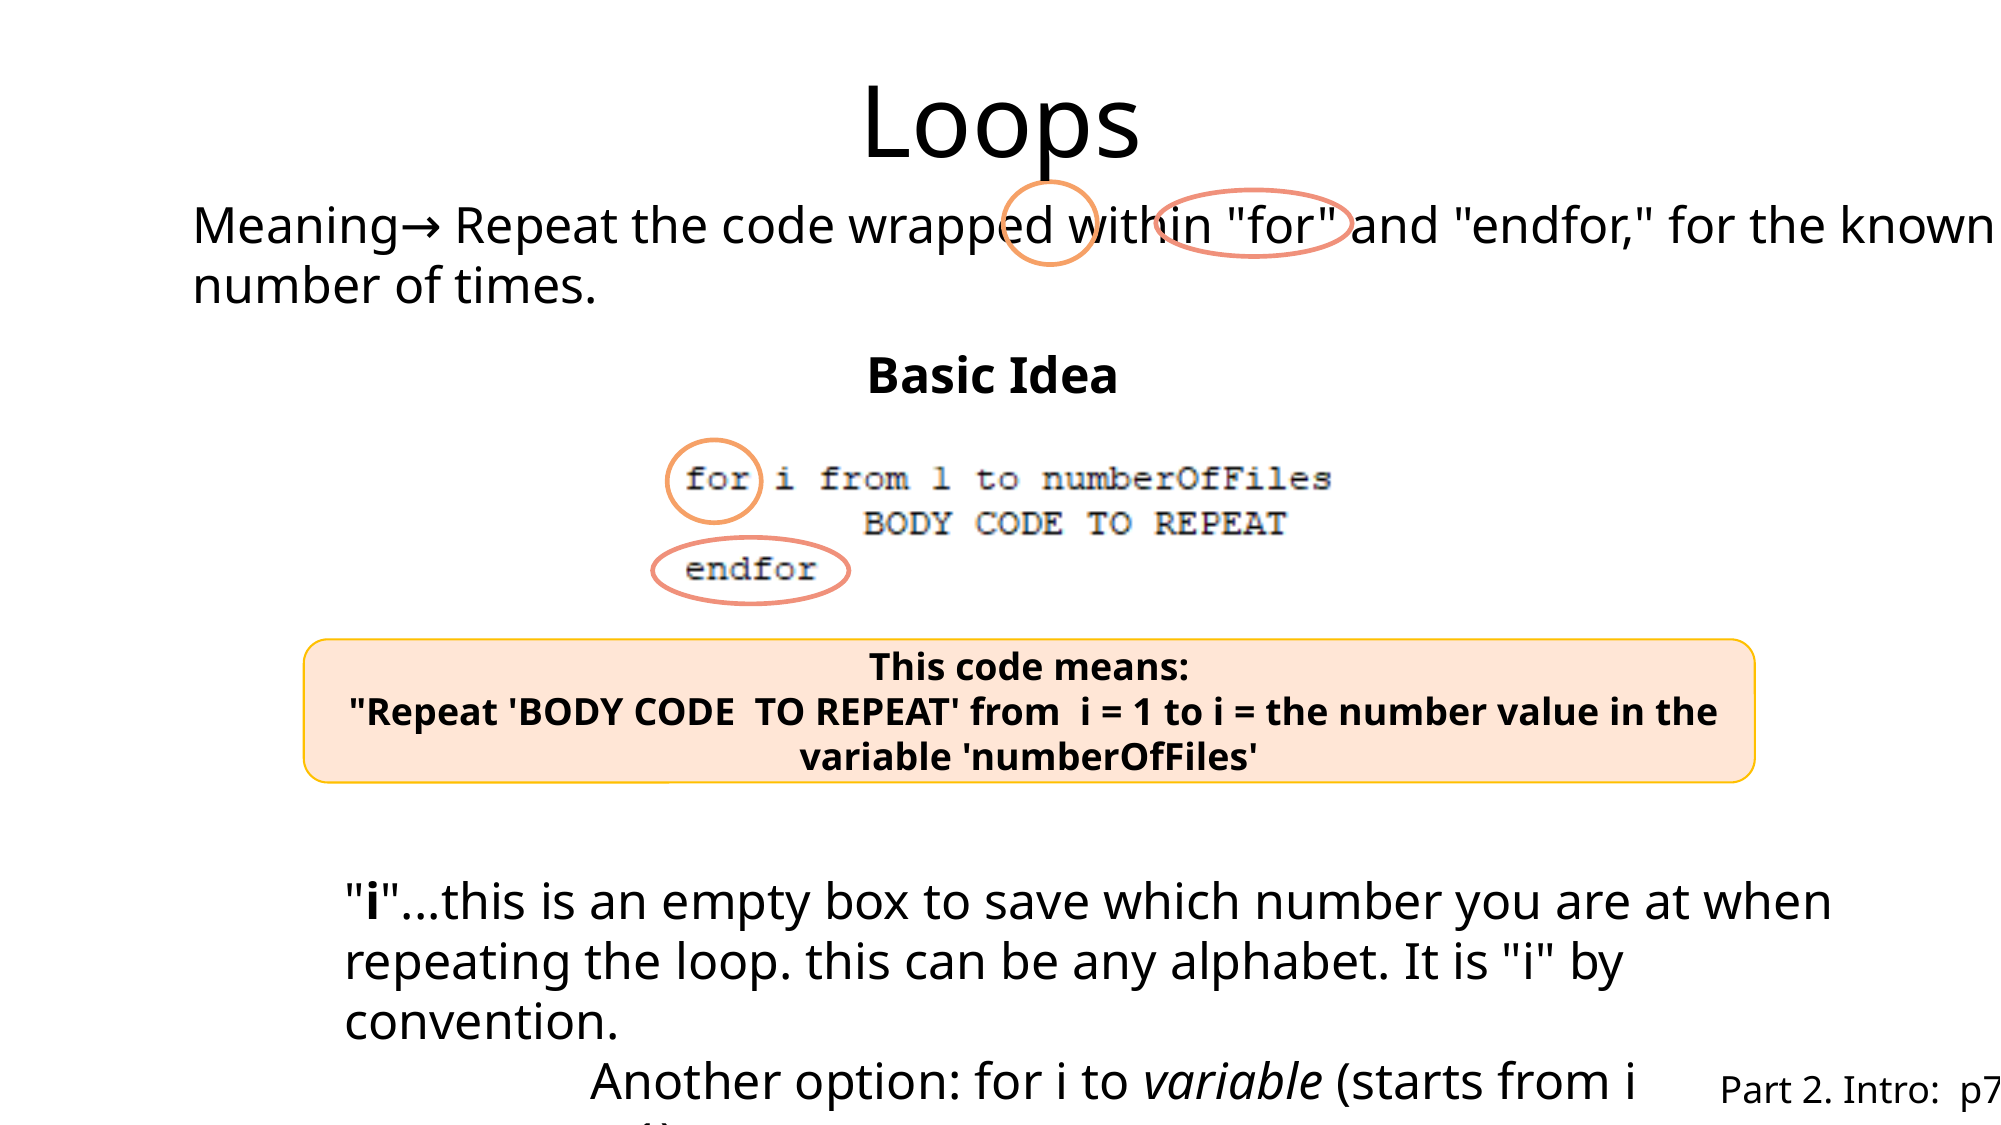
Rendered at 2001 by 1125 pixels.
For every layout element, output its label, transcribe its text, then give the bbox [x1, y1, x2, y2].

text_box Basic Idea [620, 335, 1380, 411]
text_box This code means: "Repeat 'BODY CODE TO REPEAT' from i = 1 to i = the number value in the variable 'numberOfFiles' [302, 638, 1756, 784]
text_box [1154, 188, 1354, 258]
text_box Meaning→ Repeat the code wrapped within "for" and "endfor," for the known number of times. [177, 186, 2000, 382]
text_box Part 2. Intro: p7/17 [1704, 1058, 2000, 1119]
text_box "i"...this is an empty box to save which number you are at when repeating the loop. this can be any alphabet. It is "i" by convention. [329, 861, 1867, 1117]
text_box [651, 544, 685, 597]
picture [685, 412, 1402, 612]
text_box [1002, 186, 1099, 266]
text_box Loops [61, 50, 1940, 186]
text_box [666, 447, 685, 516]
text_box Another option: for i to variable (starts from i = 1) [575, 1042, 1667, 1125]
